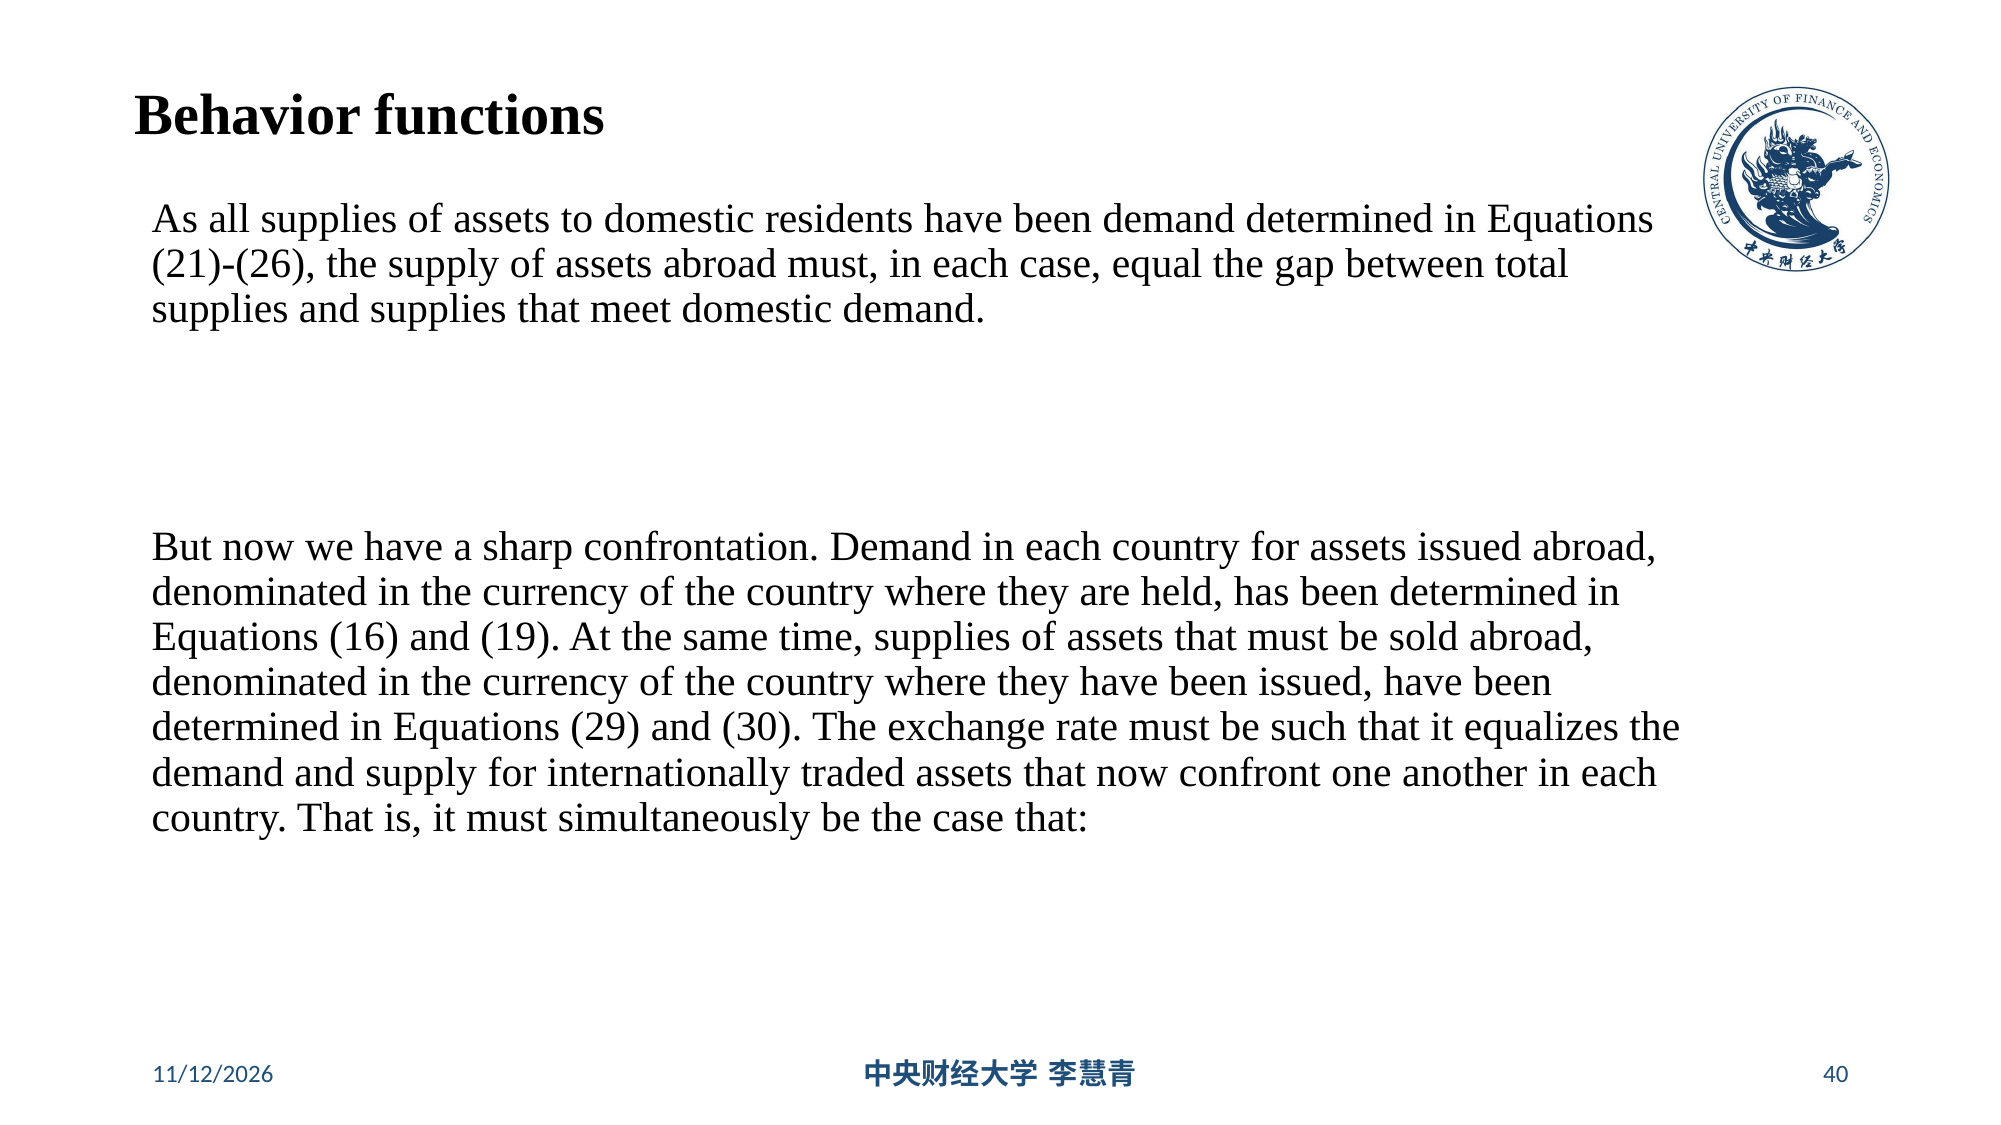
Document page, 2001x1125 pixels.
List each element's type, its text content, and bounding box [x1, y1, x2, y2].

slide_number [137, 1042, 588, 1103]
picture [1615, 52, 1980, 307]
title Behavior functions [119, 57, 1845, 175]
slide_number 40 [1413, 1042, 1864, 1103]
footer 中央财经大学 李慧青 [662, 1042, 1338, 1103]
